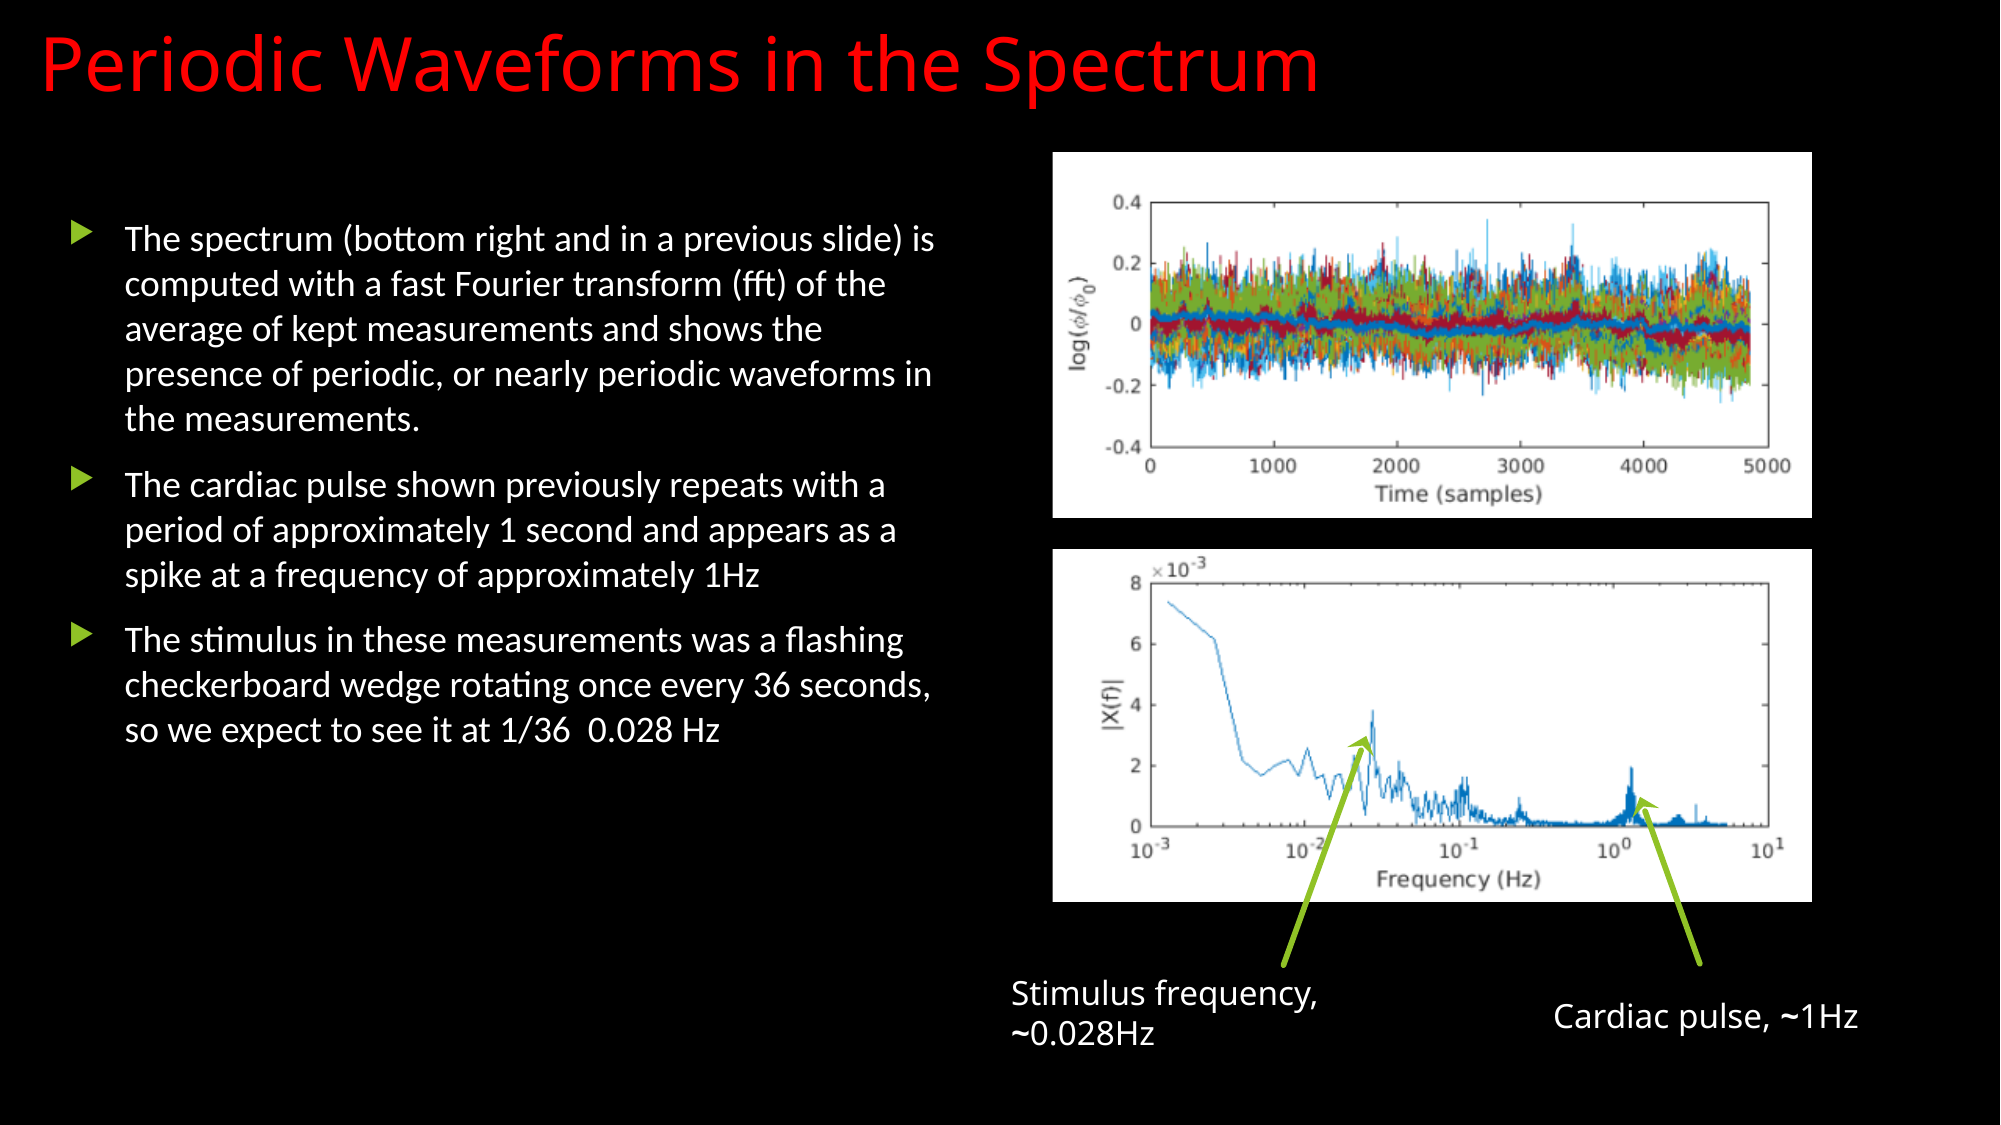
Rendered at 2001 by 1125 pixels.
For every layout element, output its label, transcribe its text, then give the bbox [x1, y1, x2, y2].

text_box Stimulus frequency, ~0.028Hz [996, 965, 1473, 1060]
text_box Cardiac pulse, ~1Hz [1520, 987, 1892, 1043]
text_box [1639, 796, 1701, 965]
picture [1052, 549, 1813, 903]
title Periodic Waveforms in the Spectrum [24, 9, 1913, 226]
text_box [1282, 735, 1367, 966]
picture [1052, 151, 1813, 519]
